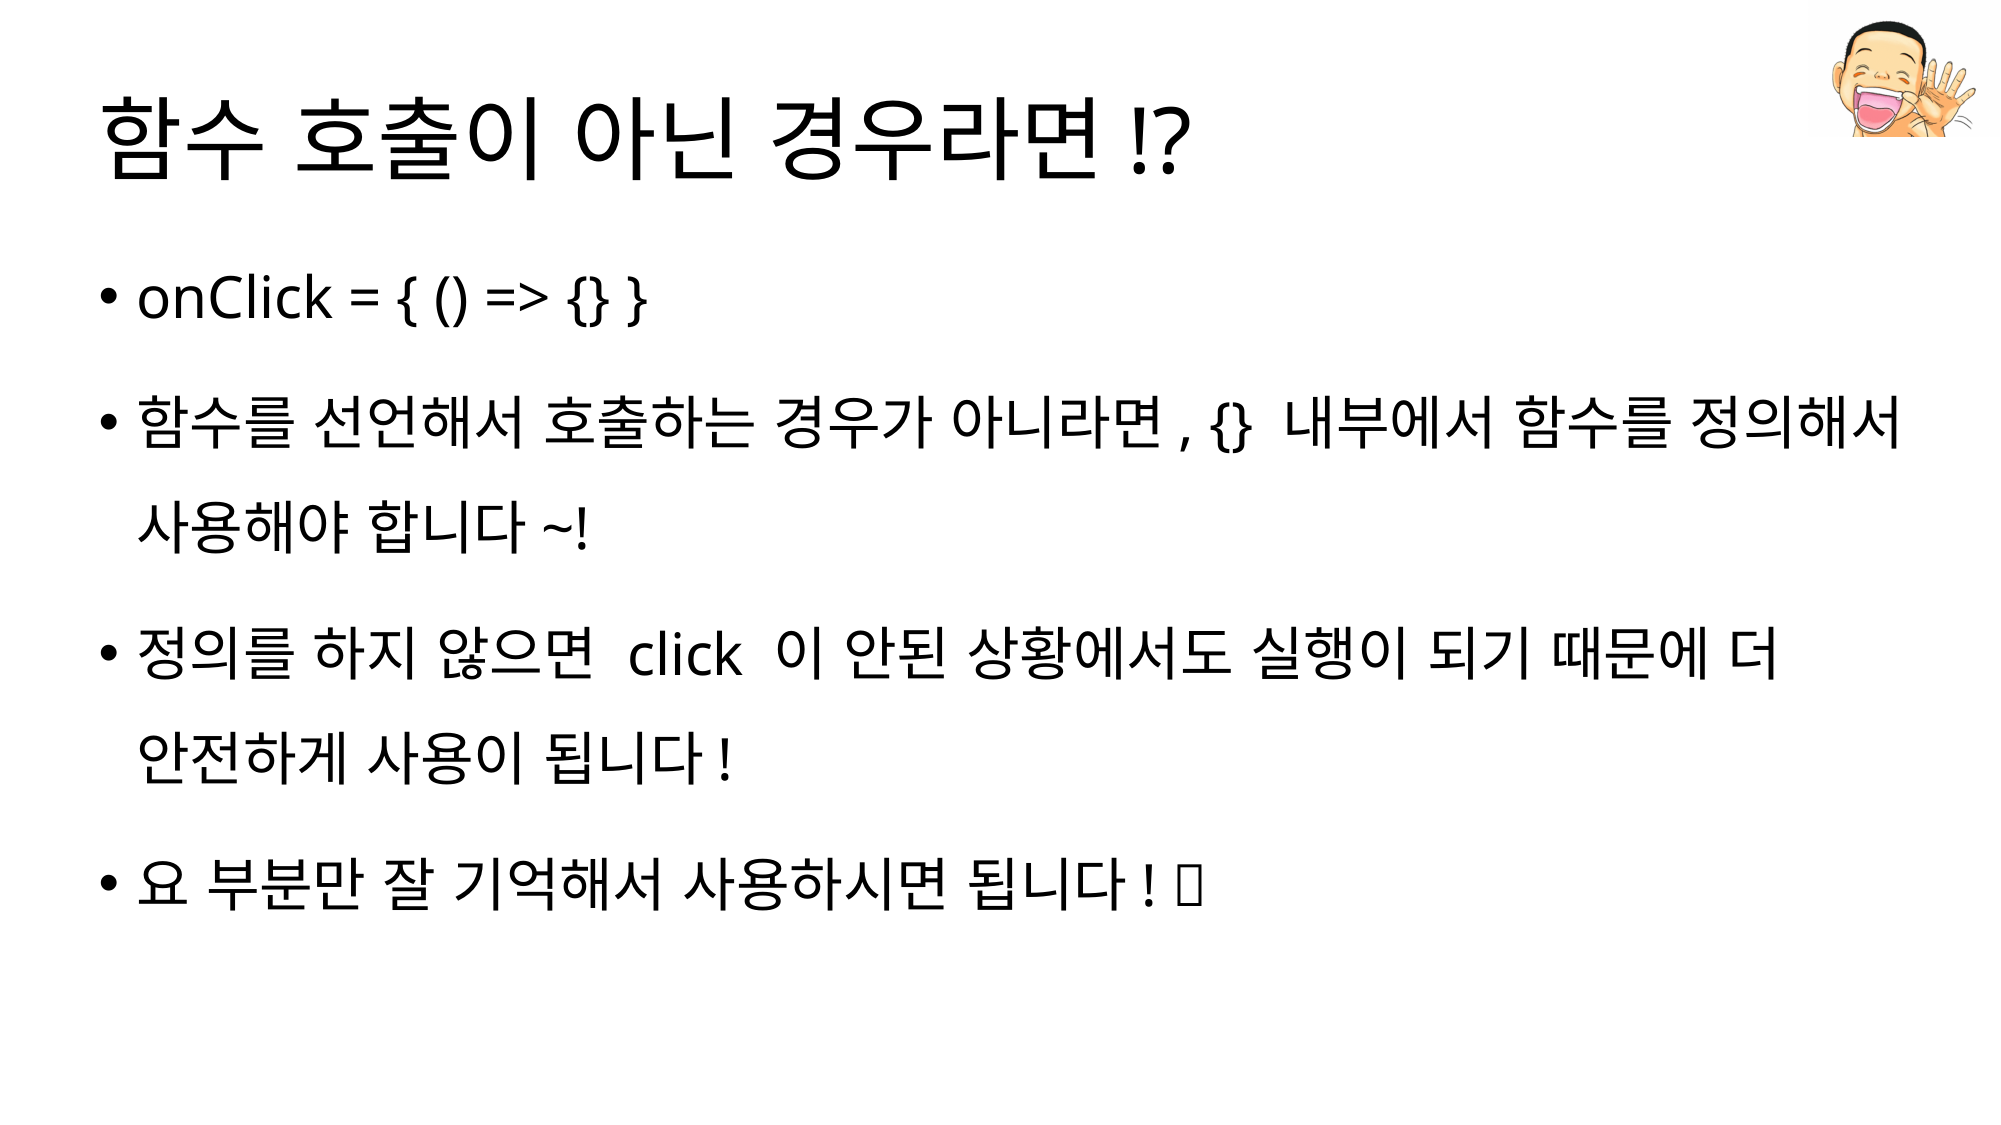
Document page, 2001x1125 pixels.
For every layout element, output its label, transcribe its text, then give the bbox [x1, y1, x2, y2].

title 함수 호출이 아닌 경우라면!? [83, 0, 1931, 217]
list onClick = { () => {} } 함수를 선언해서 호출하는 경우가 아니라면, {} 내부에서 함수를 정의해서 사용해야 합니다~! 정의를 하지 않으면 click 이 안된 상황에서도 실행이 되기 때문에 더 안전하게 사용이 됩니다! 요 부분만 잘 기억해서 사용하시면 됩니다!  [83, 217, 1931, 1125]
picture [1931, 0, 2000, 137]
